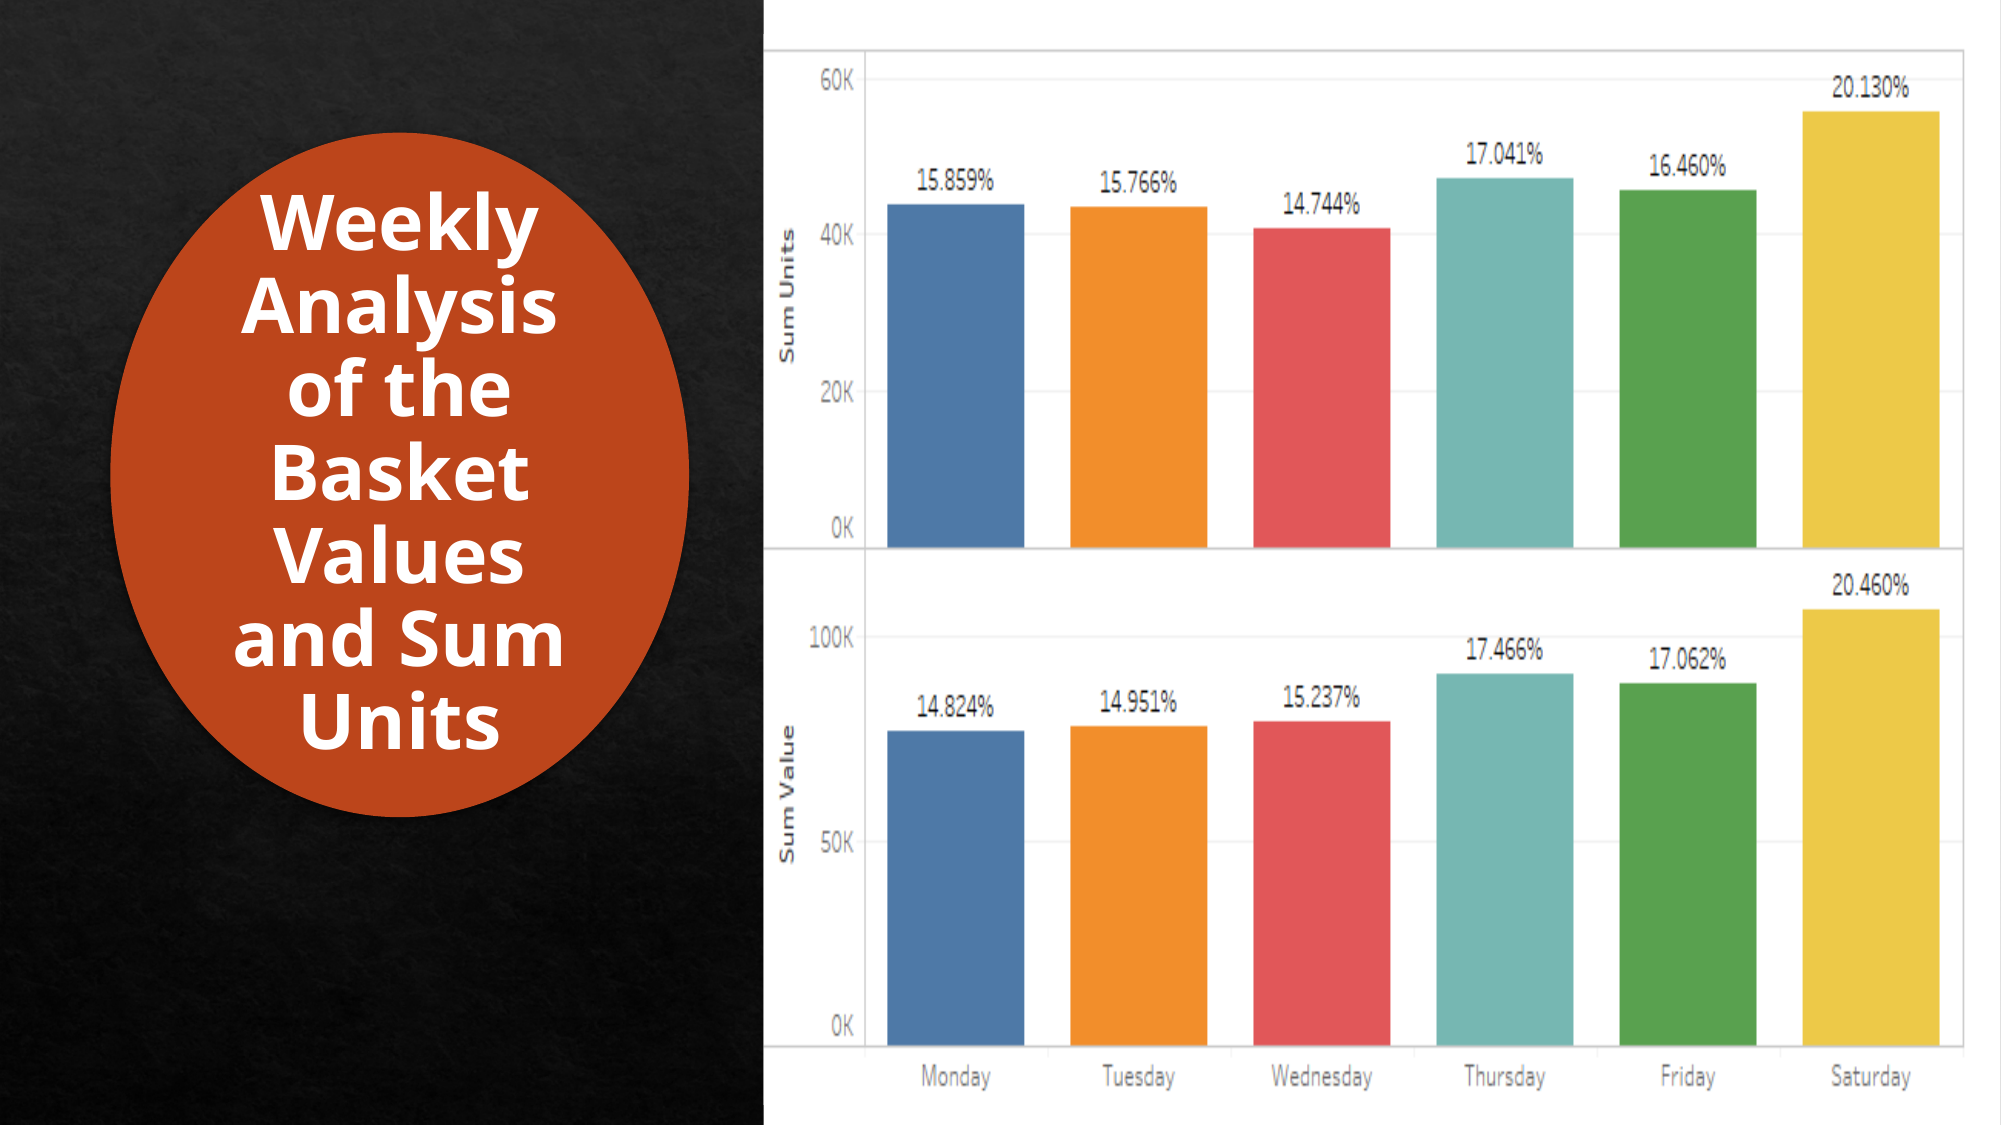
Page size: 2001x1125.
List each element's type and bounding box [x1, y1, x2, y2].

picture [763, 34, 1966, 1105]
text_box [0, 132, 690, 818]
text_box [762, 0, 2000, 1125]
text_box [0, 0, 762, 1125]
